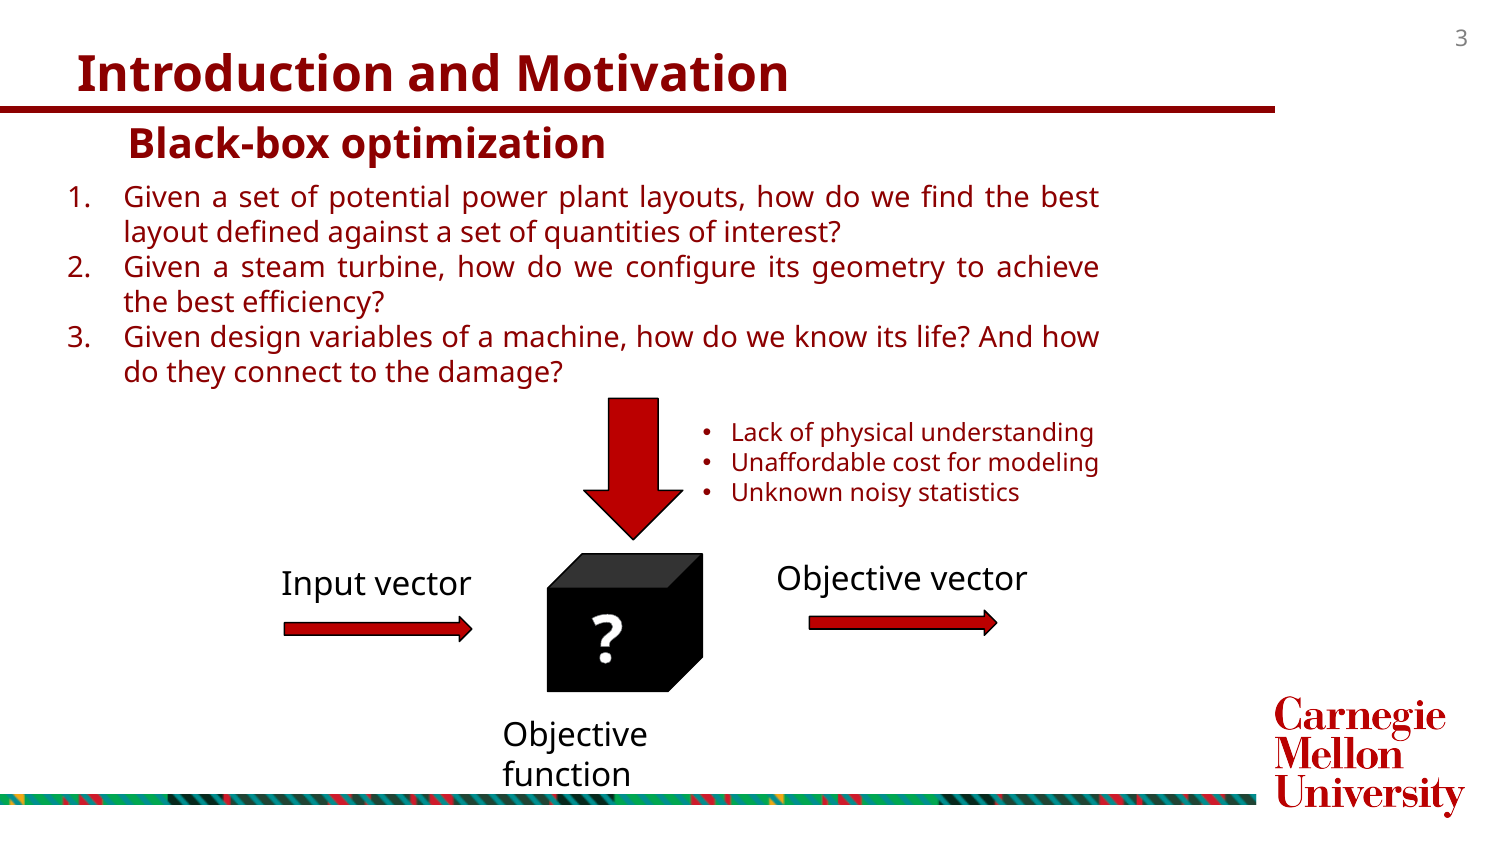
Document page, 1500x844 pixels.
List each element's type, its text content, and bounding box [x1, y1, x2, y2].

text_box [284, 616, 472, 642]
text_box [583, 398, 683, 540]
picture [0, 794, 1257, 805]
text_box Given a set of potential power plant layouts, how do we find the best layout defined against a set of quantities of interest? Given a steam turbine, how do we configure its geometry to achieve the best efficiency? Given design variables of a machine, how do we know its life? And how do they connect to the damage? [52, 171, 1116, 396]
text_box [809, 610, 997, 636]
text_box Objective vector [744, 549, 1060, 605]
text_box Introduction and Motivation [62, 34, 850, 106]
text_box Black-box optimization [112, 118, 1163, 175]
text_box Objective function [487, 705, 788, 801]
text_box Input vector [259, 554, 495, 610]
text_box Lack of physical understanding Unaffordable cost for modeling Unknown noisy statistics [687, 409, 1176, 514]
text_box ? [547, 553, 703, 692]
picture [1275, 696, 1465, 818]
